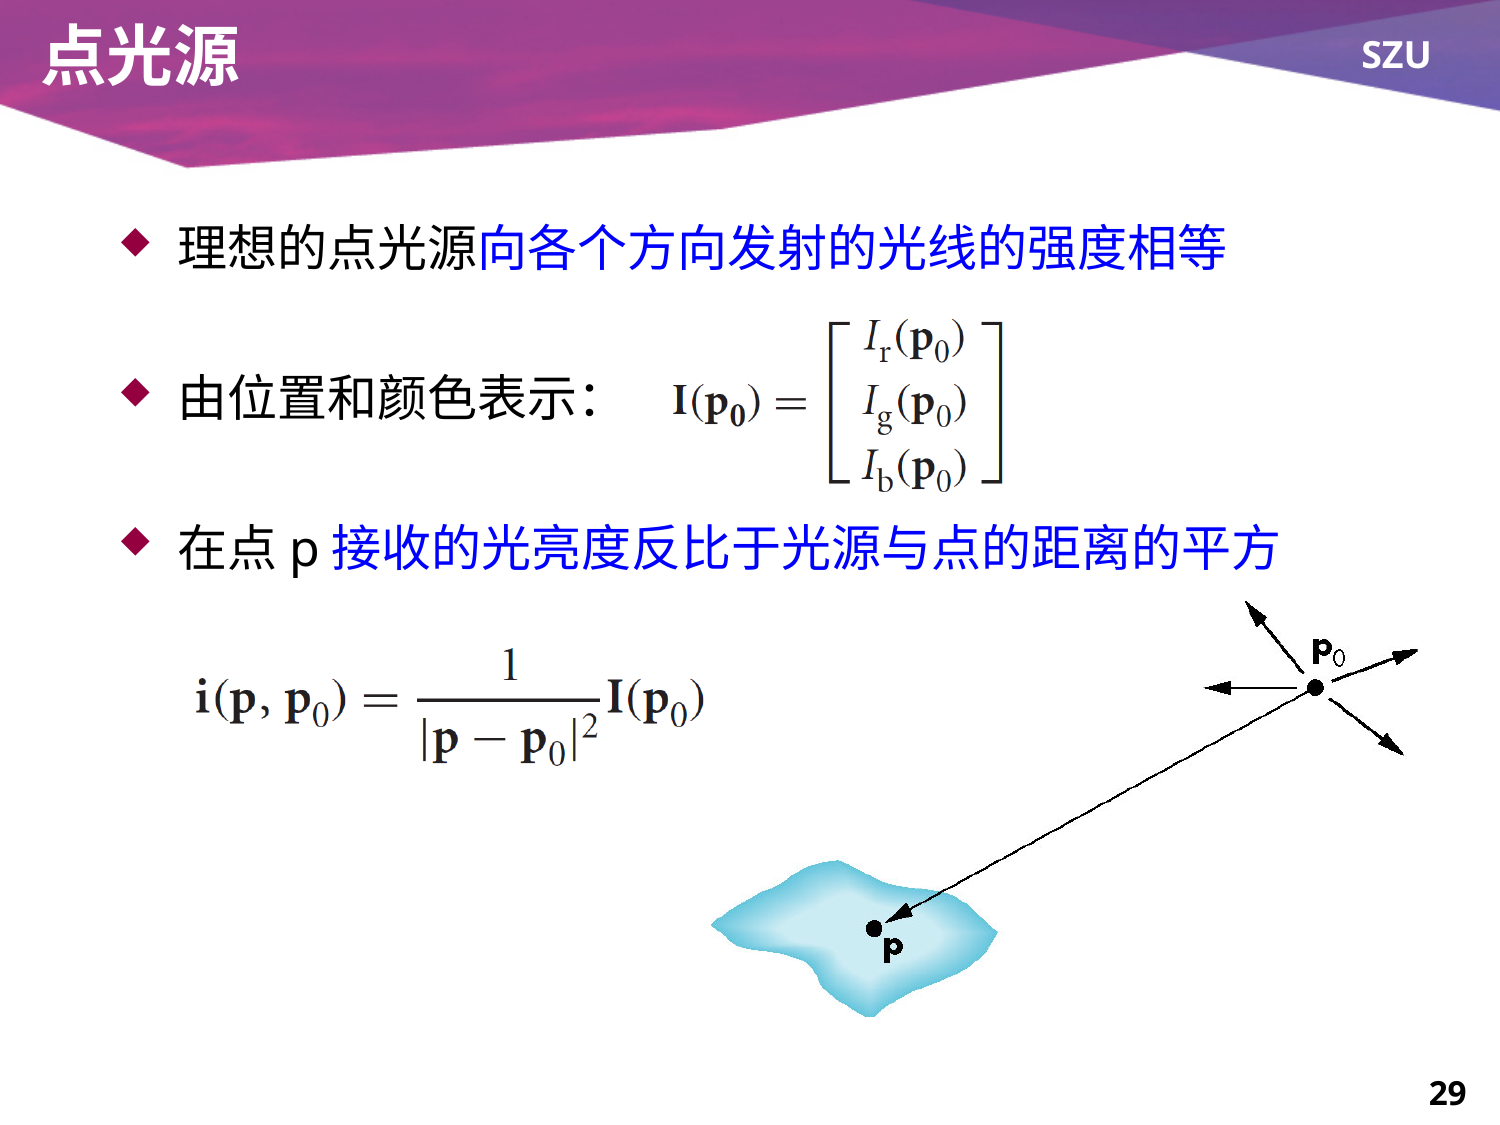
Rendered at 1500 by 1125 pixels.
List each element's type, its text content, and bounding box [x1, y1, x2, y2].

picture [0, 0, 1500, 1125]
list 理想的点光源向各个方向发射的光线的强度相等 由位置和颜色表示： 在点p接收的光亮度反比于光源与点的距离的平方 [103, 216, 1397, 930]
slide_number 29 [1384, 1065, 1500, 1125]
title 点光源 [25, 15, 1320, 104]
